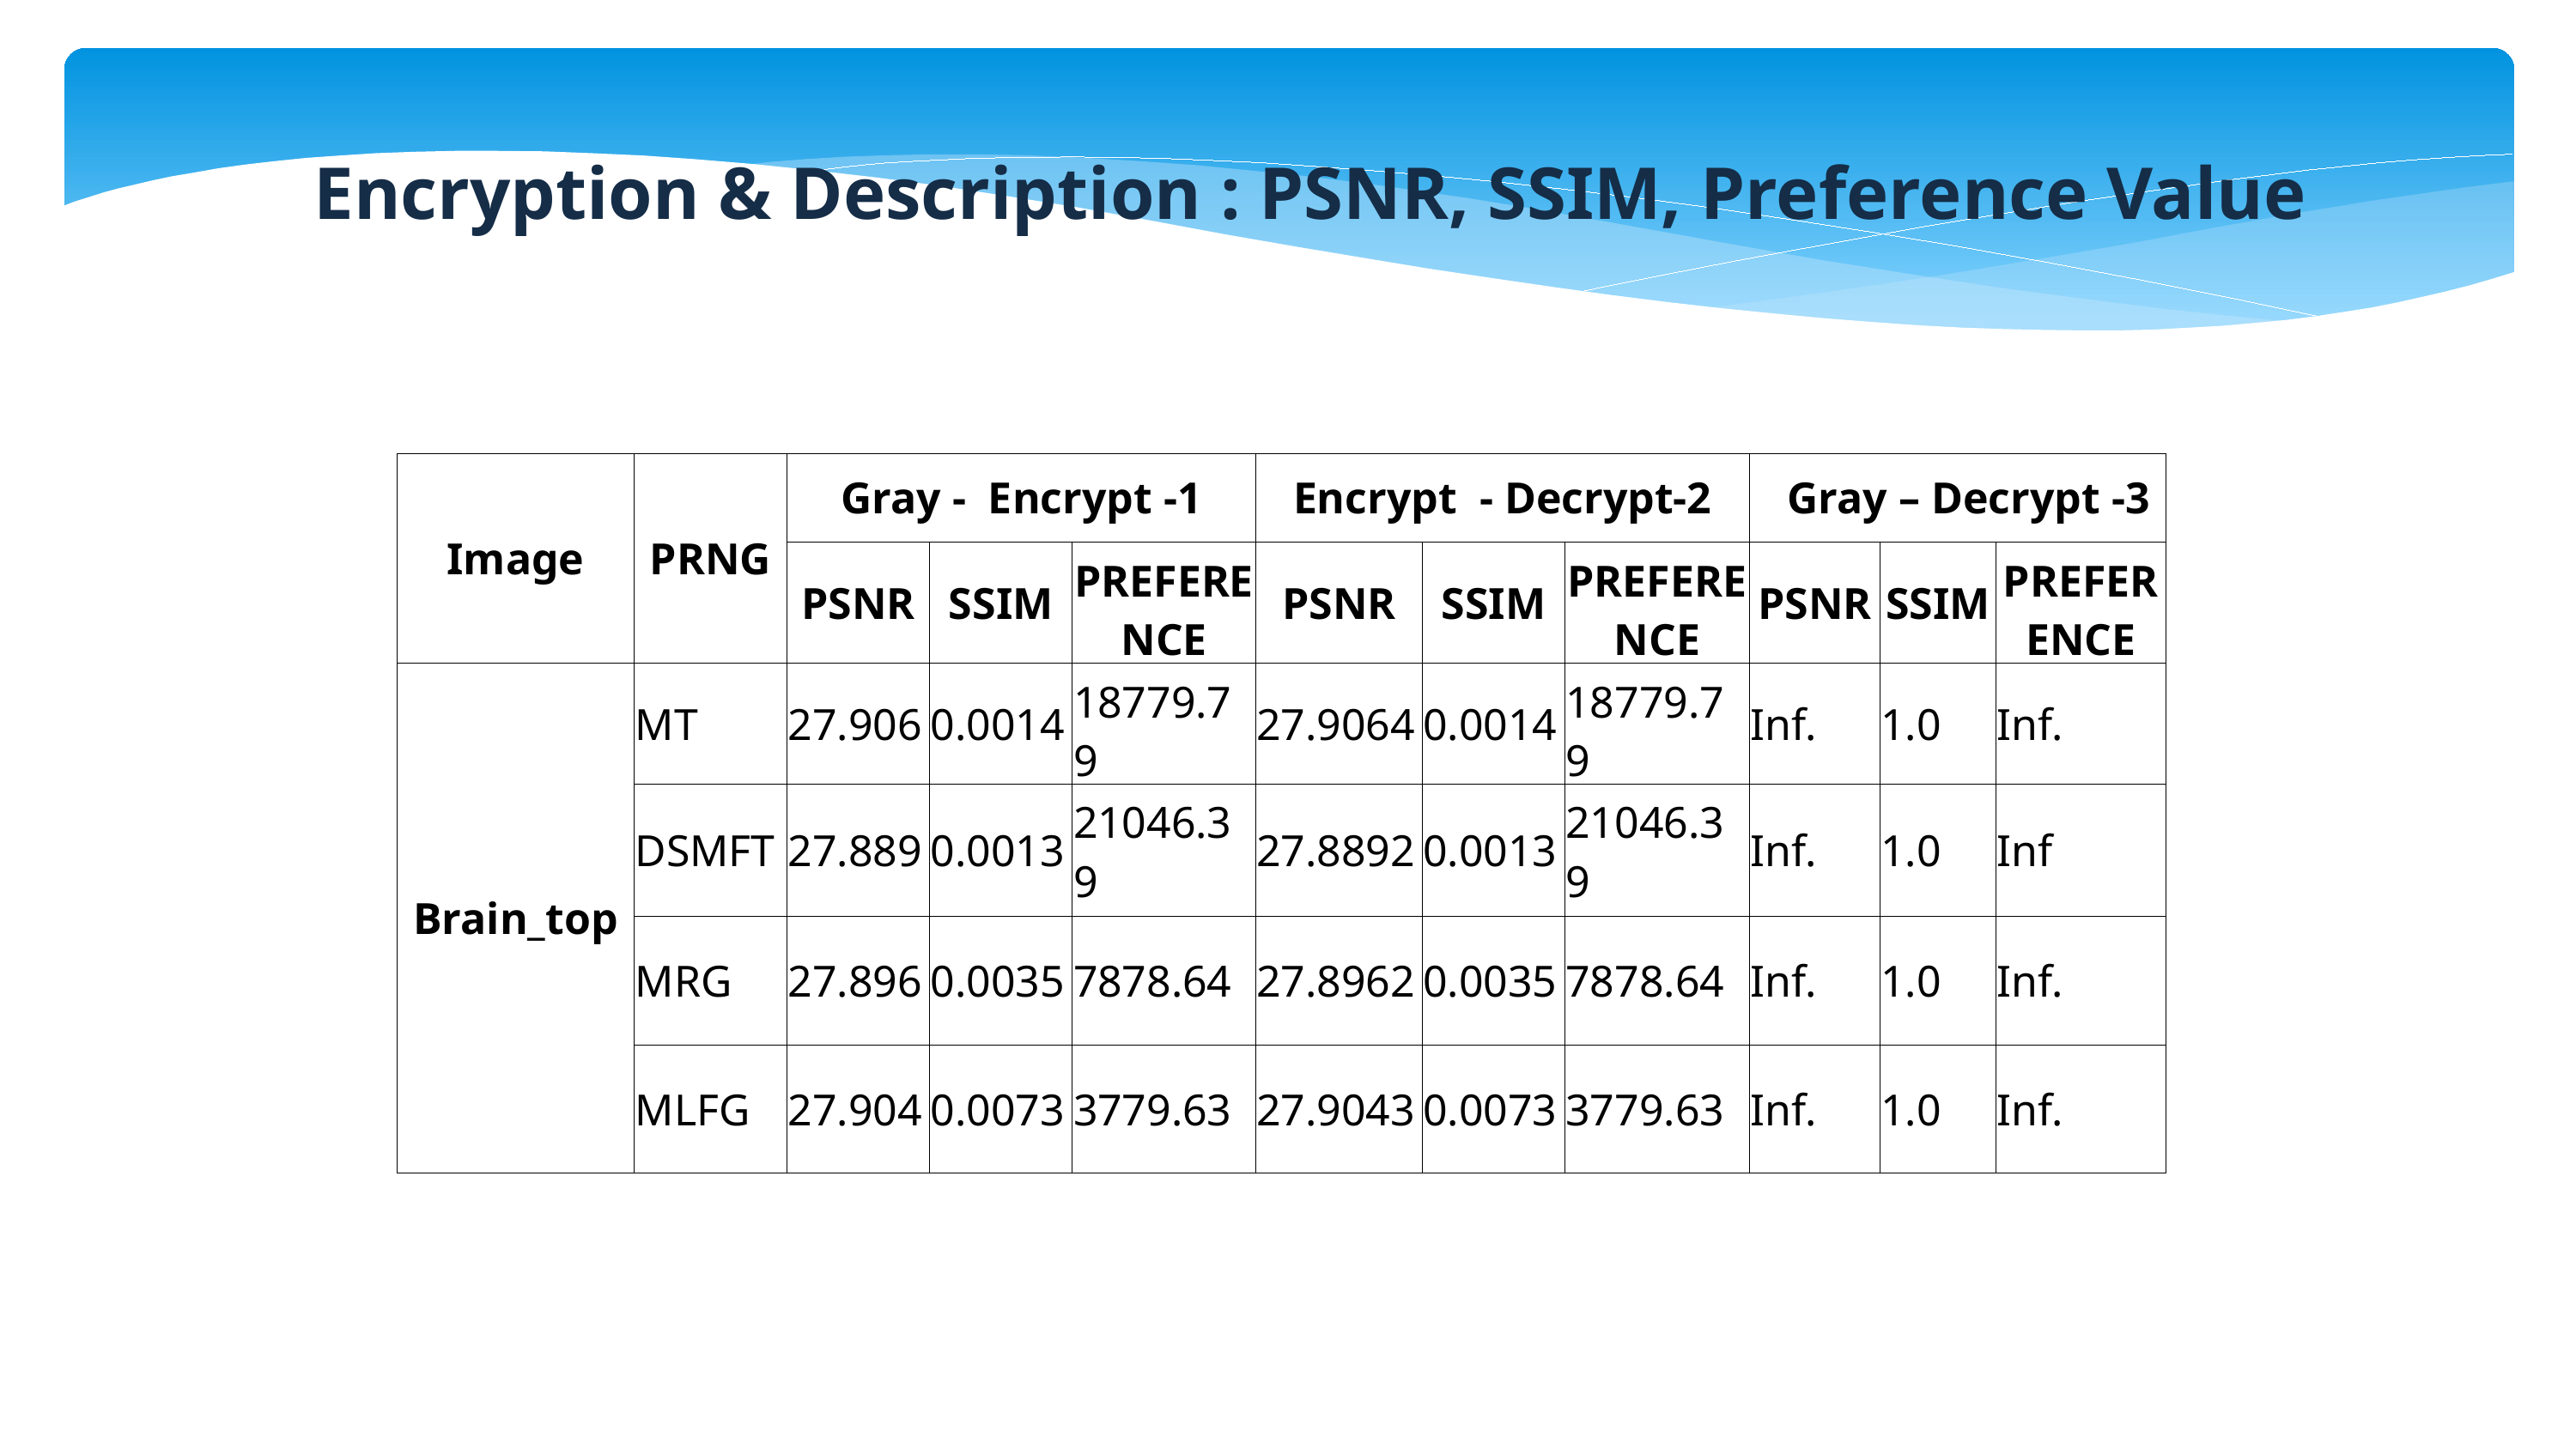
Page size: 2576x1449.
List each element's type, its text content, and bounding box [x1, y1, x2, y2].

table_cell 1.0 [1880, 664, 1996, 784]
table_cell 0.0014 [930, 664, 1072, 784]
table_header PRNG [635, 454, 787, 663]
table_cell 27.904 [787, 1046, 929, 1173]
table_cell DSMFT [635, 785, 787, 916]
table_cell 1.0 [1880, 917, 1996, 1045]
table_cell Inf. [1996, 664, 2166, 784]
table_cell PSNR [787, 543, 929, 663]
table_cell 21046.39 [1072, 785, 1255, 916]
table_cell Inf. [1996, 917, 2166, 1045]
table_cell 27.8892 [1256, 785, 1422, 916]
table_cell Brain_top [398, 664, 634, 1173]
table_cell 0.0013 [930, 785, 1072, 916]
table_cell 21046.39 [1565, 785, 1749, 916]
table_cell PSNR [1256, 543, 1422, 663]
text_box Encryption & Description : PSNR, SSIM, Preference Value [290, 142, 2330, 240]
table_cell Inf. [1750, 917, 1880, 1045]
table_cell 3779.63 [1565, 1046, 1749, 1173]
table_cell 27.8962 [1256, 917, 1422, 1045]
table_header Gray - Encrypt -1 [787, 454, 1255, 542]
table_cell 7878.64 [1072, 917, 1255, 1045]
table_cell 0.0013 [1423, 785, 1564, 916]
table_cell 0.0073 [930, 1046, 1072, 1173]
table_cell 27.9064 [1256, 664, 1422, 784]
table_cell 18779.79 [1072, 664, 1255, 784]
table_header Gray – Decrypt -3 [1750, 454, 2166, 542]
table_cell 0.0014 [1423, 664, 1564, 784]
table_cell Inf. [1750, 785, 1880, 916]
table_cell SSIM [1880, 543, 1996, 663]
table_cell Inf. [1750, 664, 1880, 784]
table_cell 18779.79 [1565, 664, 1749, 784]
table_cell SSIM [930, 543, 1072, 663]
table_cell 7878.64 [1565, 917, 1749, 1045]
table_cell SSIM [1423, 543, 1564, 663]
table_cell PREFERENCE [1565, 543, 1749, 663]
table_cell PREFERENCE [1996, 543, 2166, 663]
table_cell 0.0035 [1423, 917, 1564, 1045]
table_cell 1.0 [1880, 785, 1996, 916]
table_cell 0.0073 [1423, 1046, 1564, 1173]
table_cell PREFERENCE [1072, 543, 1255, 663]
table_cell 1.0 [1880, 1046, 1996, 1173]
table_cell Inf [1996, 785, 2166, 916]
table_cell 27.889 [787, 785, 929, 916]
table_cell 0.0035 [930, 917, 1072, 1045]
table_cell 27.9043 [1256, 1046, 1422, 1173]
table_cell Inf. [1750, 1046, 1880, 1173]
table_cell 27.896 [787, 917, 929, 1045]
table_header Image [398, 454, 634, 663]
table_cell MRG [635, 917, 787, 1045]
table_header Encrypt - Decrypt-2 [1256, 454, 1749, 542]
table_cell MLFG [635, 1046, 787, 1173]
table_cell Inf. [1996, 1046, 2166, 1173]
table_cell MT [635, 664, 787, 784]
table_cell PSNR [1750, 543, 1880, 663]
table_cell 3779.63 [1072, 1046, 1255, 1173]
table_cell 27.906 [787, 664, 929, 784]
